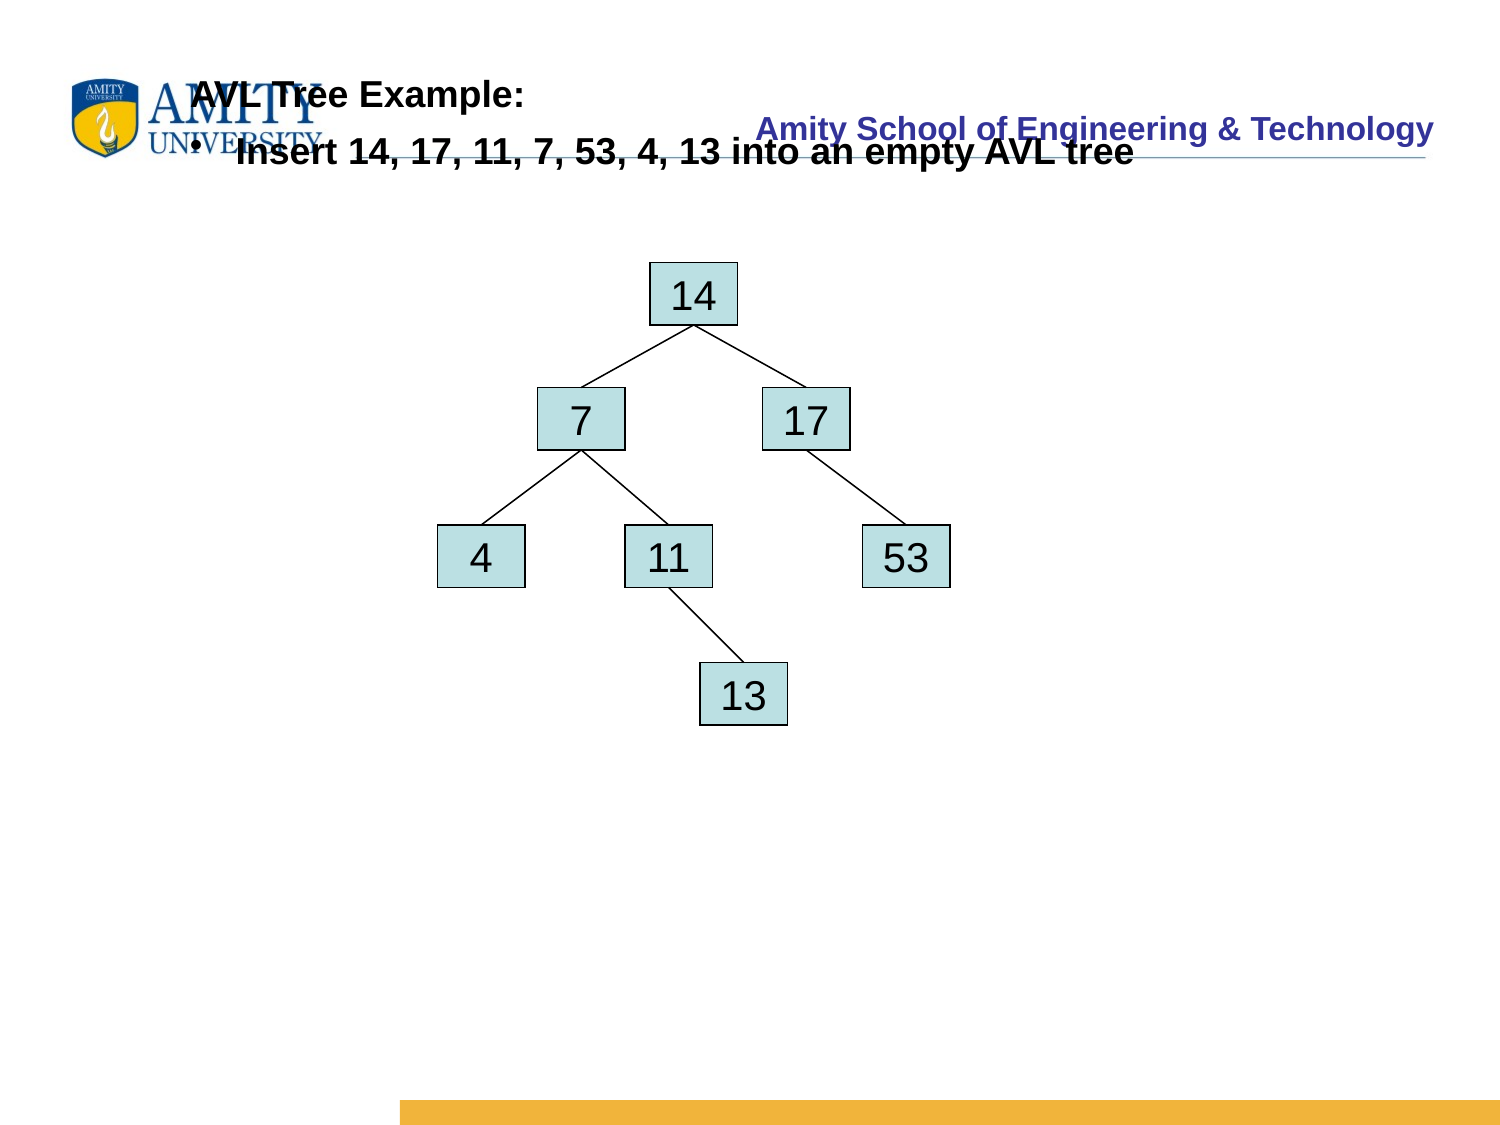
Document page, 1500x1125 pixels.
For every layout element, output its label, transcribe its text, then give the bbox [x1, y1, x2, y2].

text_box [481, 449, 581, 525]
text_box 53 [862, 524, 950, 588]
text_box 11 [624, 524, 713, 588]
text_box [693, 324, 807, 388]
text_box 14 [649, 262, 738, 324]
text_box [581, 449, 669, 525]
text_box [581, 324, 693, 388]
picture [0, 0, 1500, 188]
text_box 17 [762, 387, 850, 450]
text_box 4 [437, 524, 525, 588]
text_box 7 [537, 387, 625, 449]
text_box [806, 449, 907, 525]
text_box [668, 587, 744, 663]
text_box AVL Tree Example: Insert 14, 17, 11, 7, 53, 4, 13 into an empty AVL tree [174, 62, 1350, 180]
text_box 13 [699, 662, 788, 725]
